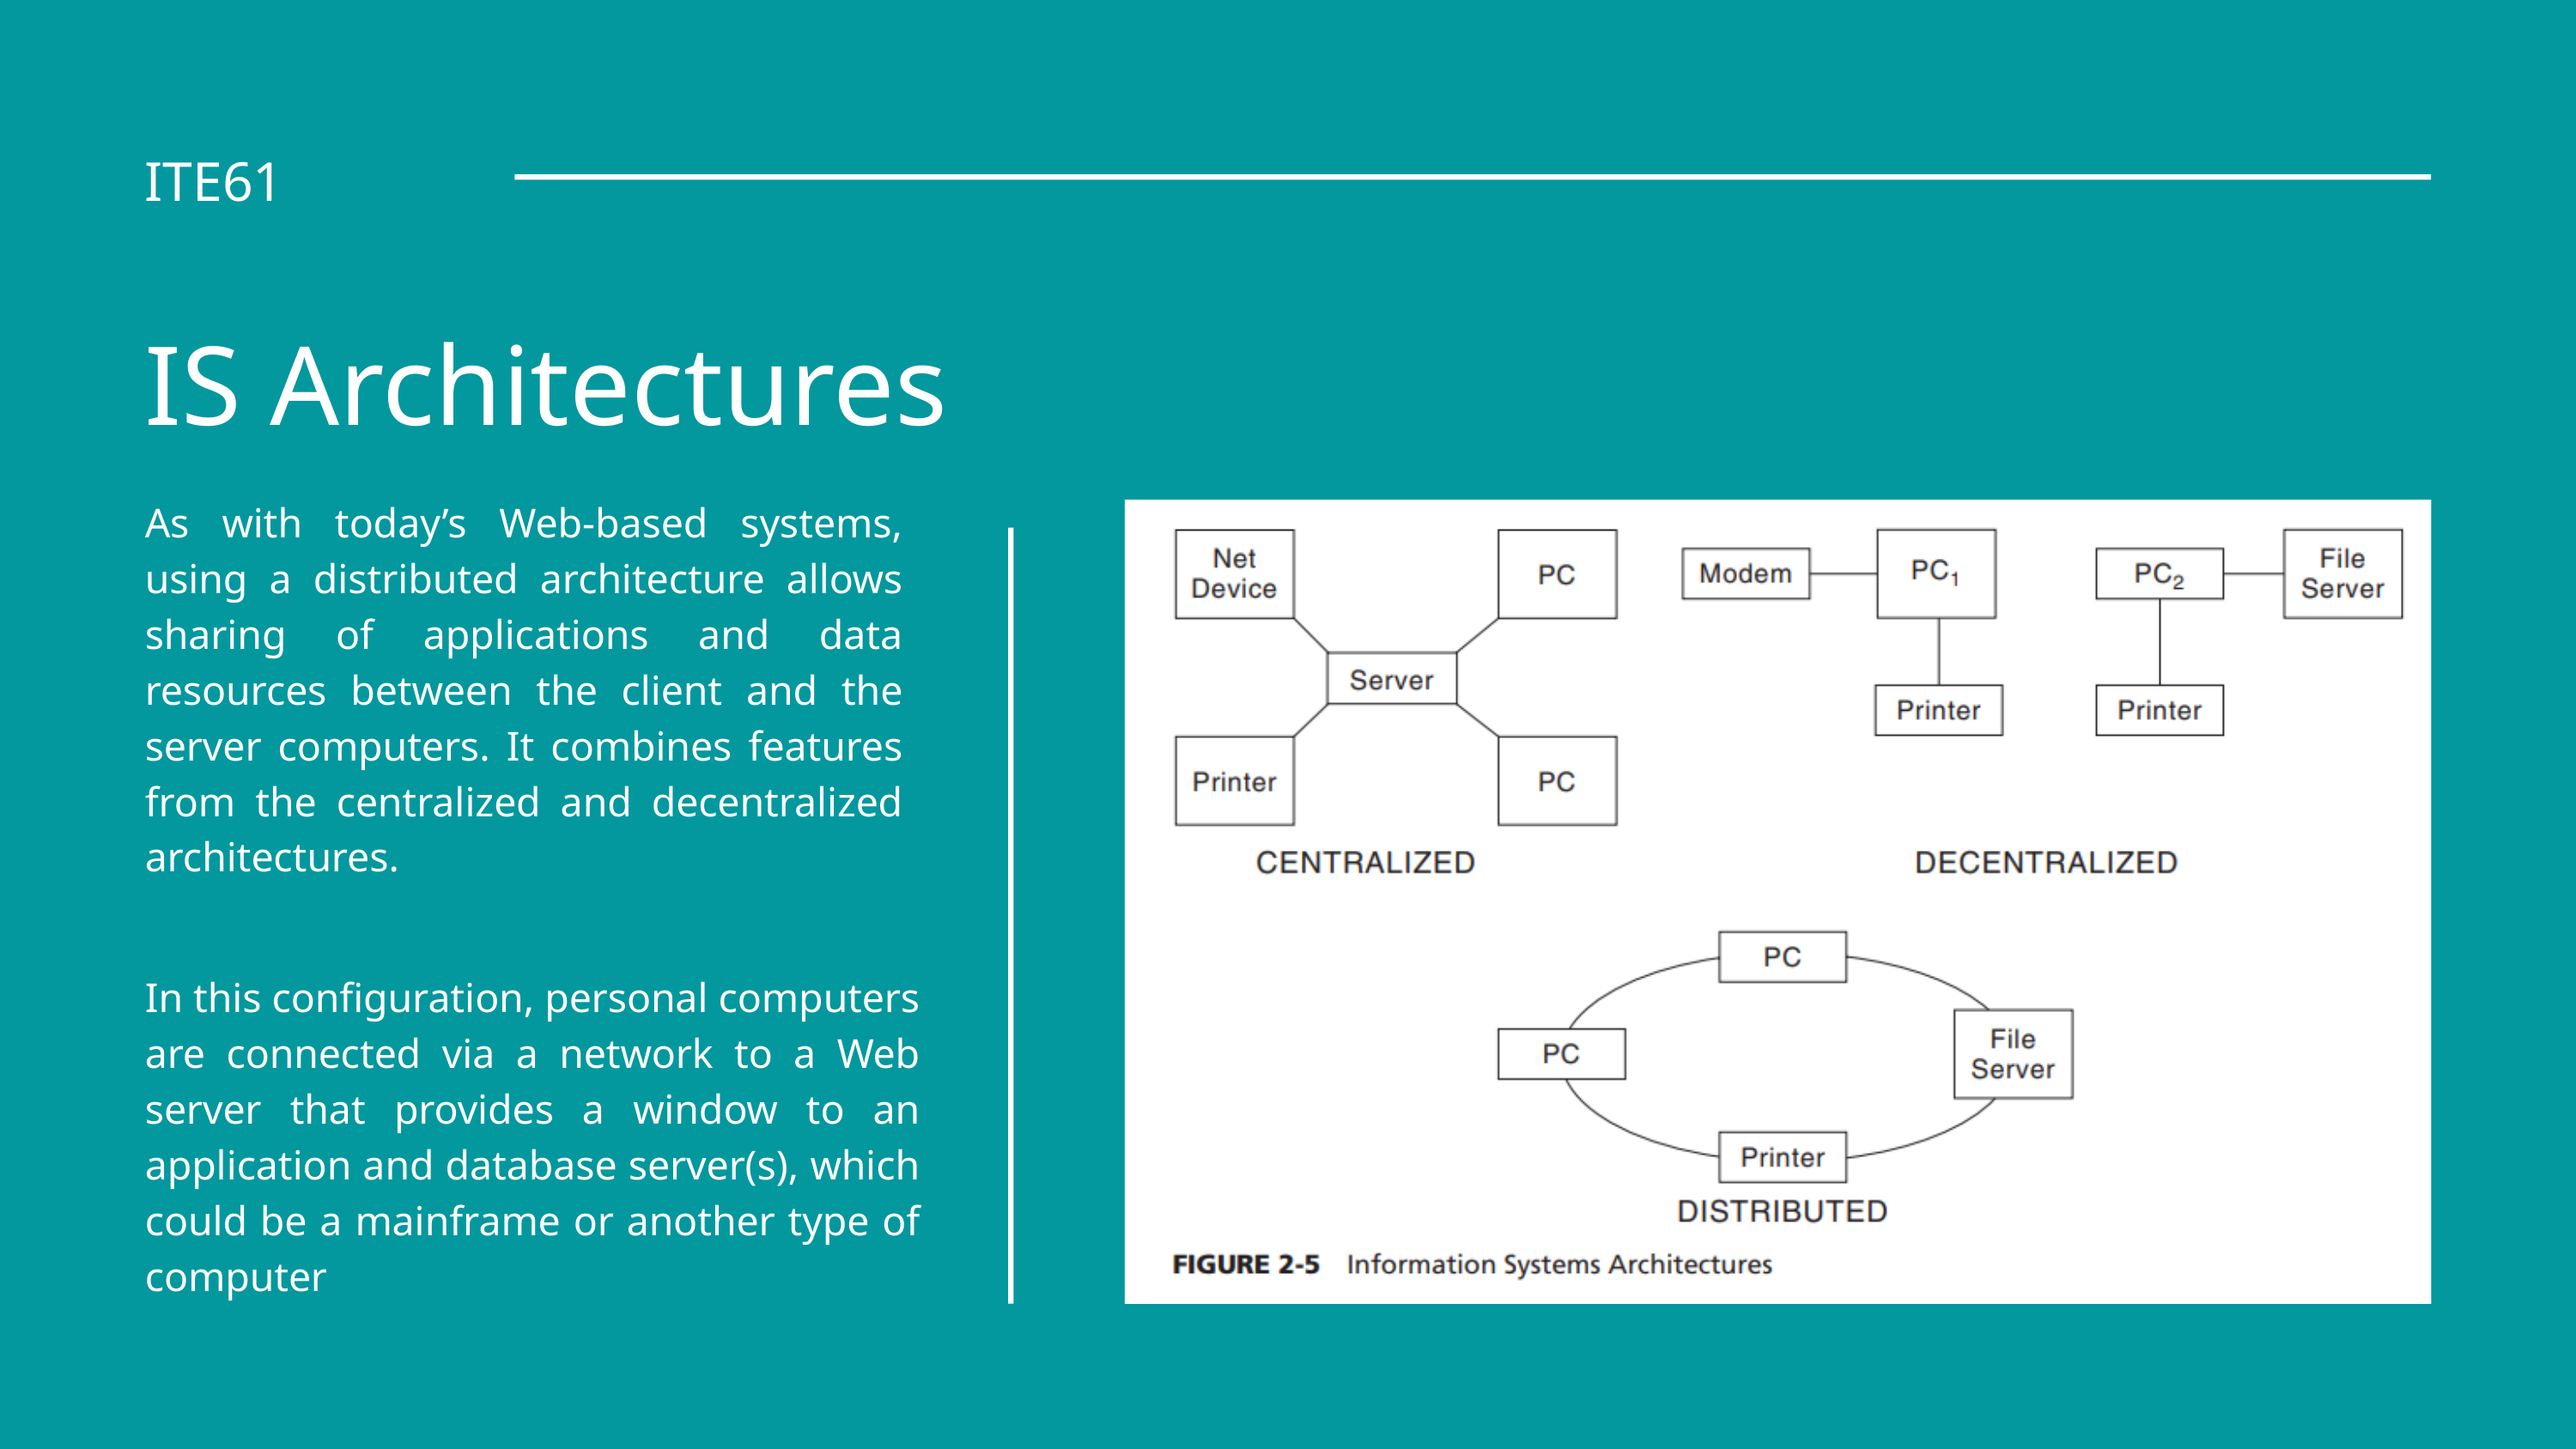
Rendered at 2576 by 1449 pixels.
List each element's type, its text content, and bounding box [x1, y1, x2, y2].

text_box In this configuration, personal computers are connected via a network to a Web server that provides a window to an application and database server(s), which could be a mainframe or another type of computer [144, 965, 920, 1300]
text_box ITE61 [144, 136, 471, 212]
text_box [1124, 500, 2432, 1304]
text_box IS Architectures [144, 326, 1686, 447]
text_box As with today’s Web-based systems, using a distributed architecture allows sharing of applications and data resources between the client and the server computers. It combines features from the centralized and decentralized architectures. [144, 490, 903, 881]
